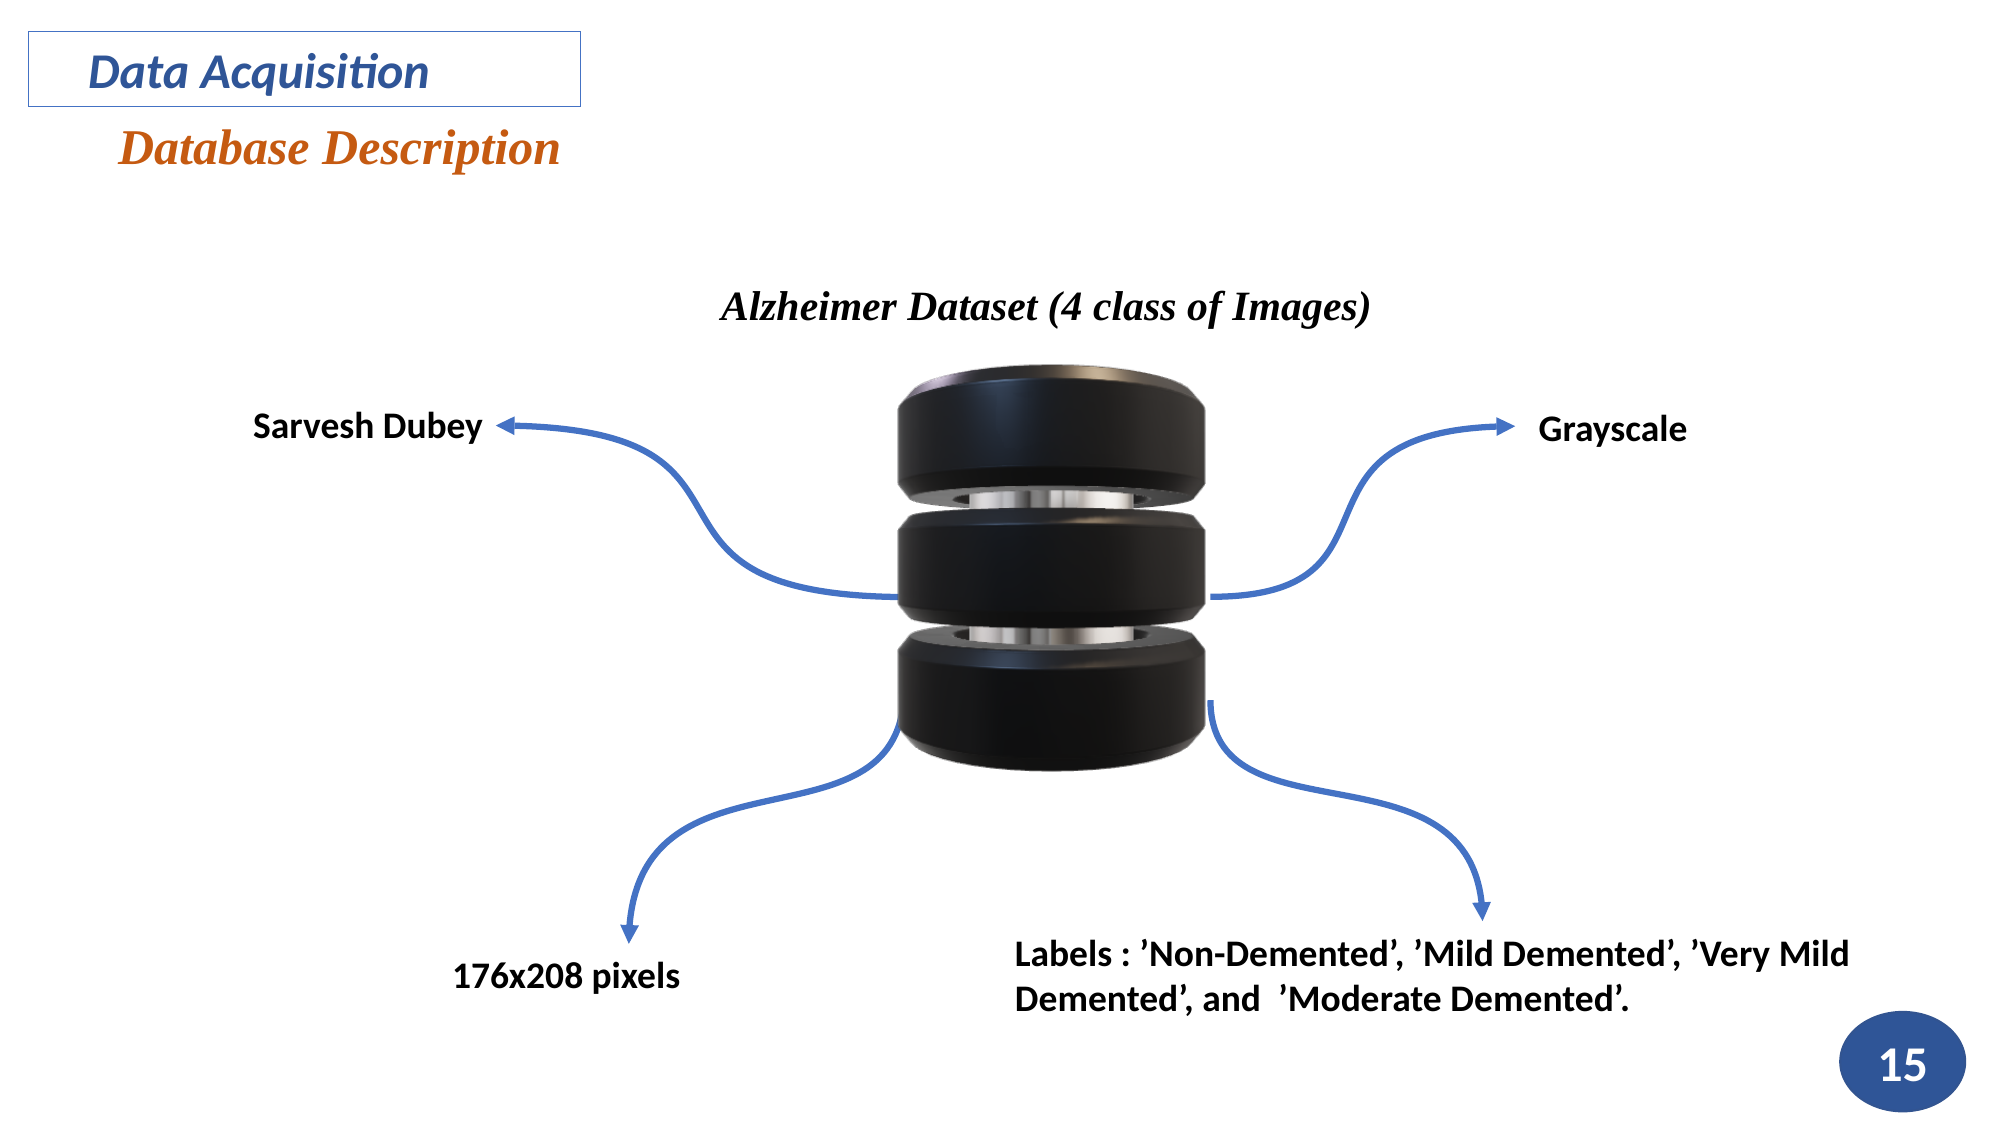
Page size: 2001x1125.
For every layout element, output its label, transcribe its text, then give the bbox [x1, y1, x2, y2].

text_box Grayscale [1515, 396, 1966, 457]
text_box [1210, 426, 1516, 597]
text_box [495, 425, 910, 598]
text_box 176x208 pixels [437, 943, 821, 1004]
text_box Alzheimer Dataset (4 class of Images) [706, 271, 1490, 337]
picture [890, 349, 1213, 775]
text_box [628, 688, 905, 944]
text_box Database Description [28, 107, 629, 183]
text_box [1210, 700, 1483, 922]
text_box 15 [1839, 1010, 1967, 1113]
text_box Labels : ’Non-Demented’, ’Mild Demented’, ’Very Mild Demented’, and ’Moderate Demented’. [999, 921, 1966, 1026]
text_box Data Acquisition [28, 31, 581, 107]
text_box Sarvesh Dubey [229, 393, 613, 454]
